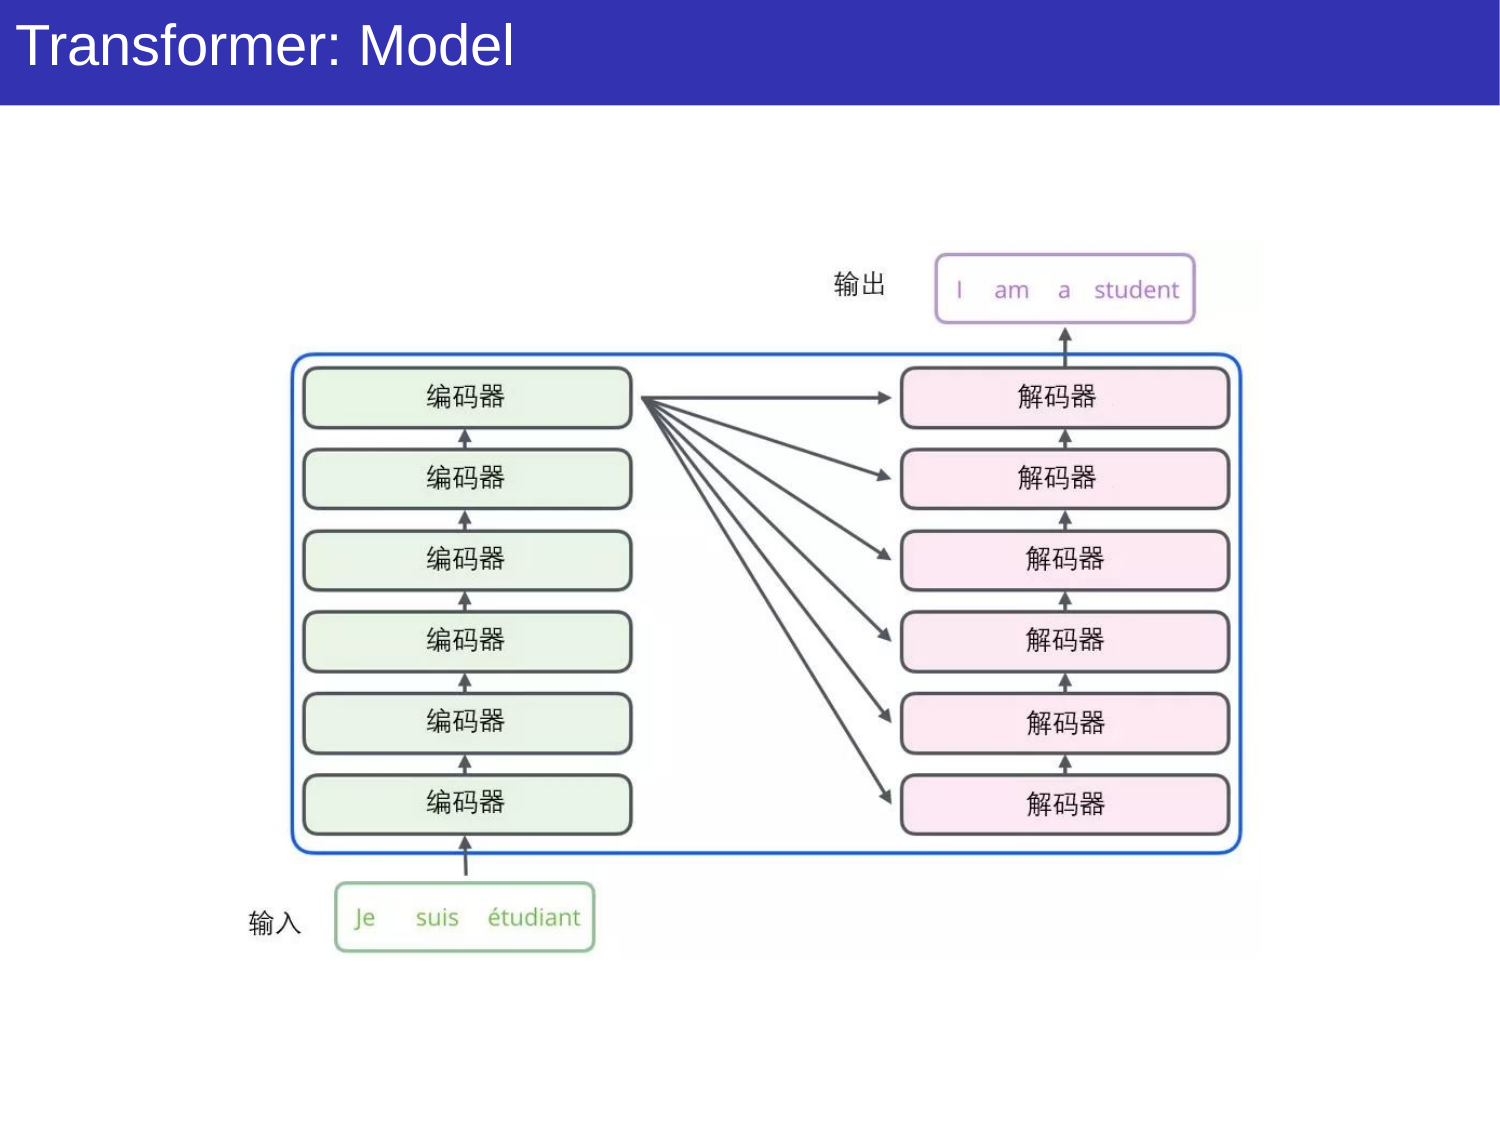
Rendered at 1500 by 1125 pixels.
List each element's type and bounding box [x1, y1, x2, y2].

picture [239, 241, 1261, 958]
text_box [0, 0, 1500, 106]
